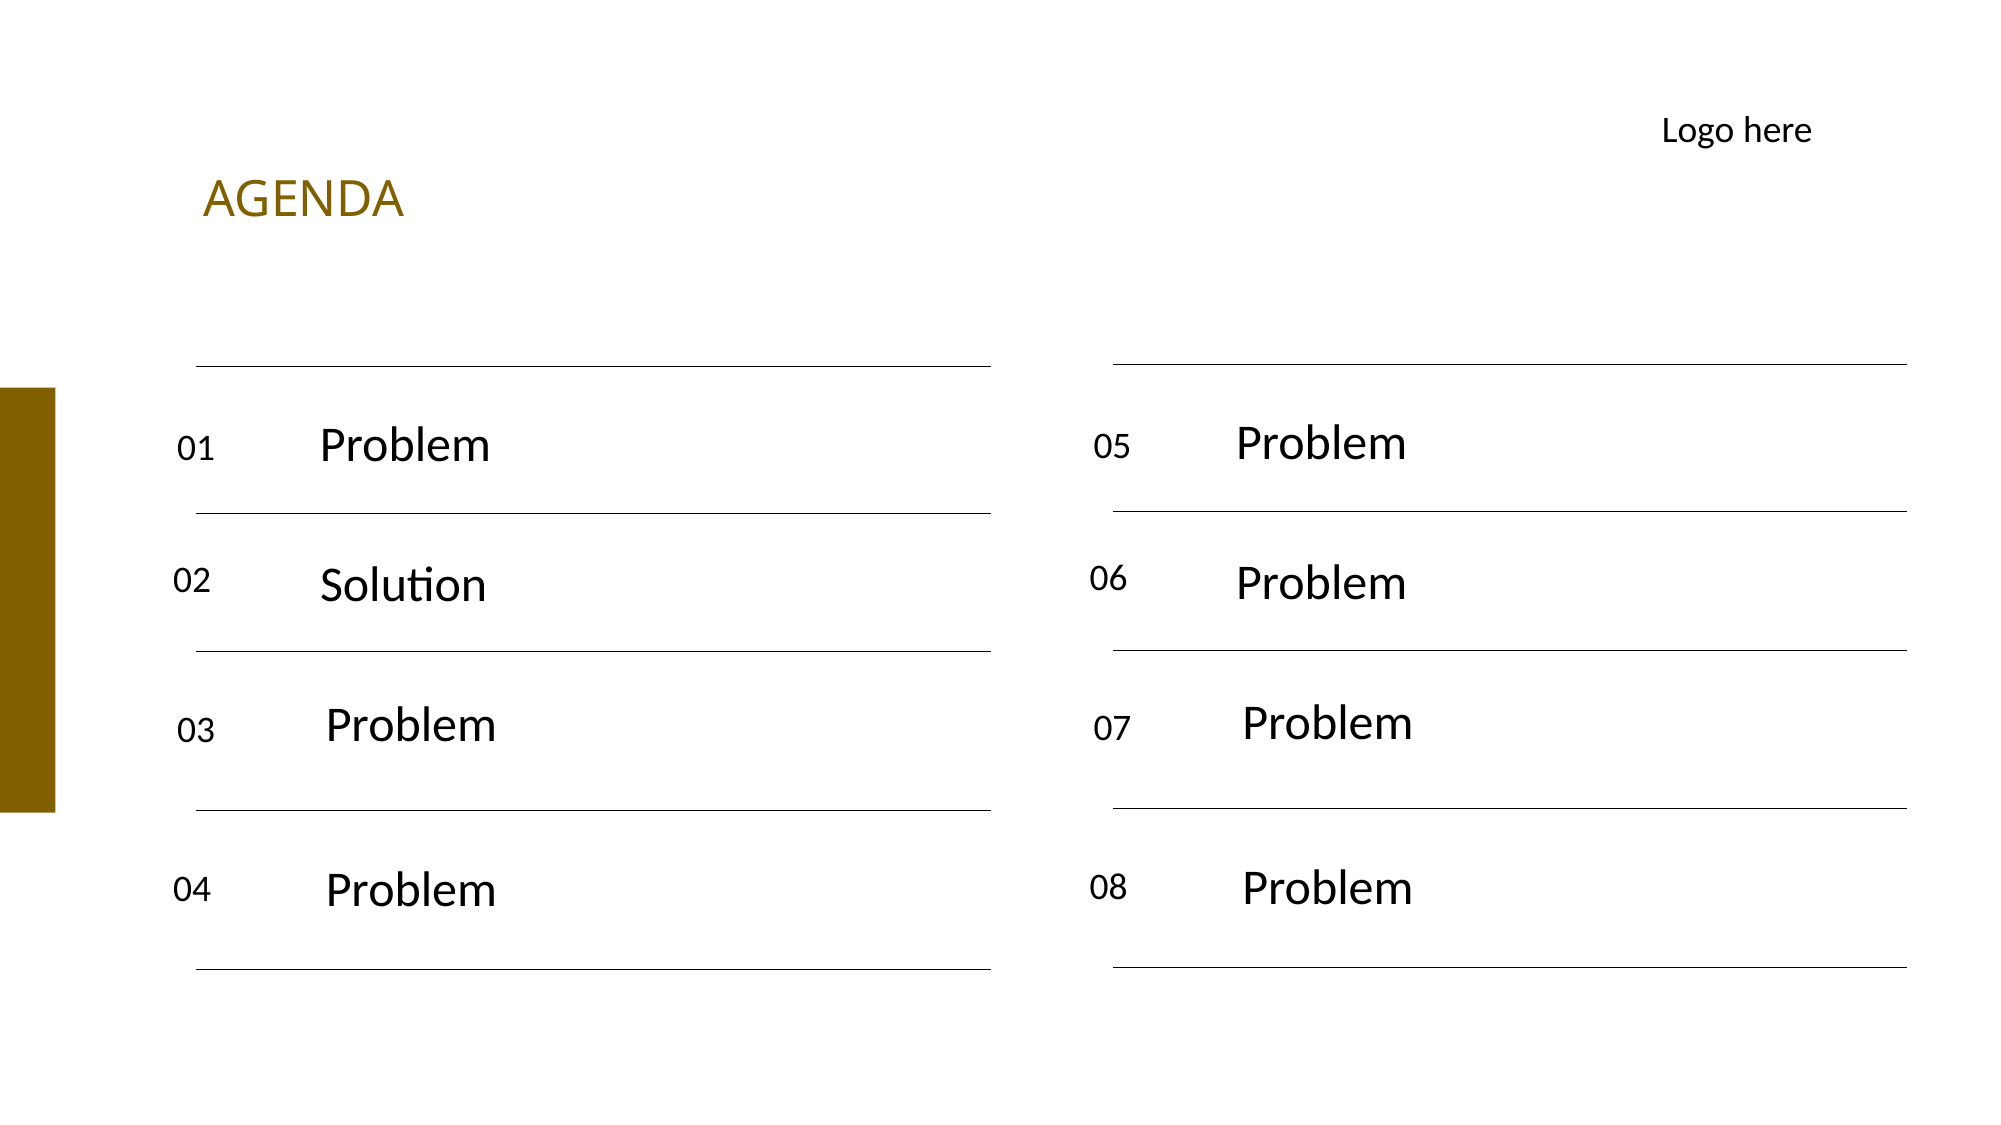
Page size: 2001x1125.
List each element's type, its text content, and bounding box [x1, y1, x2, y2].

text_box 04 [158, 856, 227, 917]
text_box Problem [311, 849, 513, 924]
text_box Problem [1227, 682, 1429, 757]
text_box 08 [1074, 854, 1143, 915]
text_box 02 [158, 547, 227, 607]
text_box [0, 387, 56, 814]
text_box 03 [162, 697, 230, 758]
text_box 01 [162, 415, 230, 476]
text_box 05 [1078, 413, 1147, 474]
text_box Problem [1221, 402, 1423, 478]
text_box AGENDA [188, 158, 420, 234]
text_box Problem [1227, 847, 1429, 923]
text_box Problem [1221, 542, 1423, 617]
text_box 07 [1078, 695, 1147, 756]
text_box Problem [304, 404, 507, 480]
text_box Solution [305, 544, 503, 619]
text_box 06 [1074, 545, 1143, 606]
text_box Problem [311, 683, 513, 759]
text_box Logo here [1647, 98, 1942, 158]
